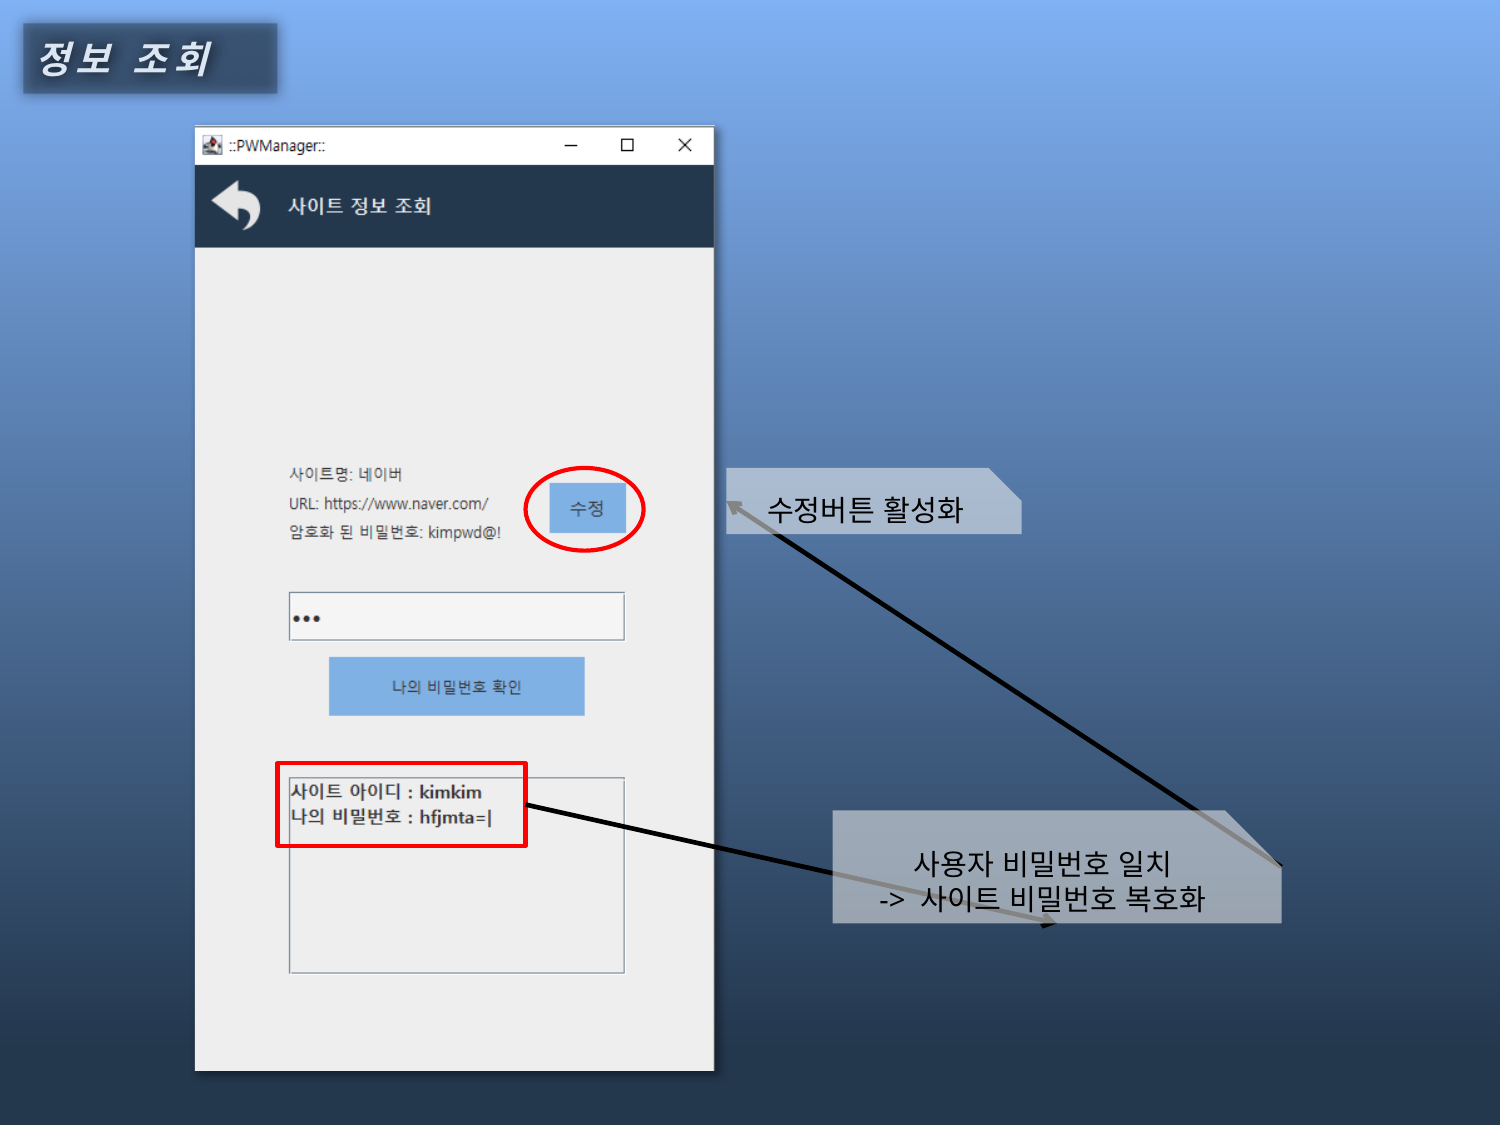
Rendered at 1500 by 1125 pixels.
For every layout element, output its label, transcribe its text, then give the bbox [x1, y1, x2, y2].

picture [194, 125, 715, 1071]
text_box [525, 804, 833, 868]
text_box 수정버튼 활성화 [726, 467, 1022, 535]
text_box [873, 534, 1058, 811]
text_box 사용자 비밀번호 일치 -> 사이트 비밀번호 복호화 [832, 810, 1282, 924]
text_box 정보 조회 [21, 21, 279, 96]
